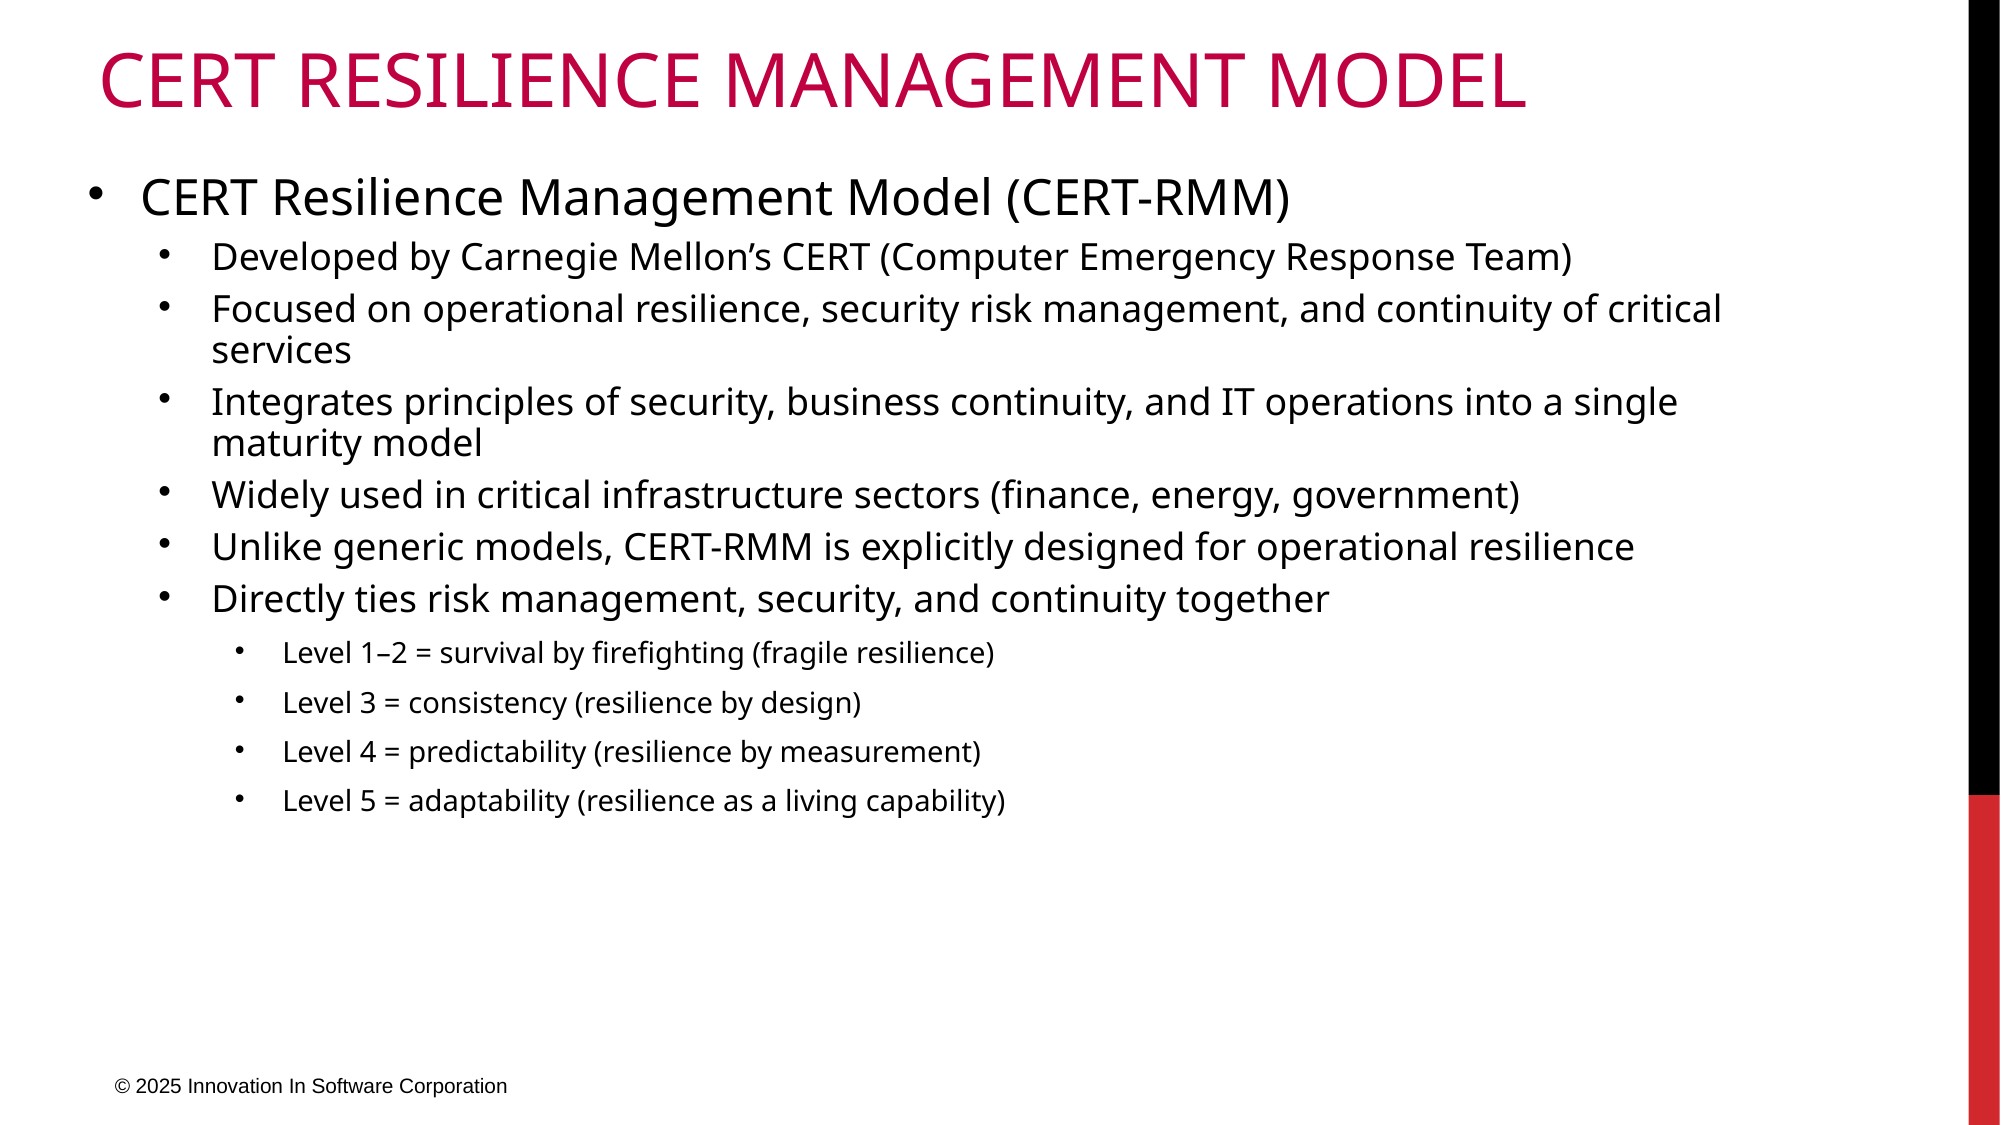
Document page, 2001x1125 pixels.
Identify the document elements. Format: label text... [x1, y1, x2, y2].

footer © 2025 Innovation In Software Corporation [99, 1065, 850, 1112]
list CERT Resilience Management Model (CERT-RMM) Developed by Carnegie Mellon’s CERT (Computer Emergency Response Team) Focused on operational resilience, security risk management, and continuity of critical services Integrates principles of security, business continuity, and IT operations into a single maturity model Widely used in critical infrastructure sectors (finance, energy, government) Unlike generic models, CERT-RMM is explicitly designed for operational resilience Directly ties risk management, security, and continuity together Level 1–2 = survival by firefighting (fragile resilience) Level 3 = consistency (resilience by design) Level 4 = predictability (resilience by measurement) Level 5 = adaptability (resilience as a living capability) [69, 172, 1766, 990]
title CERT Resilience Management Model [98, 0, 1770, 186]
